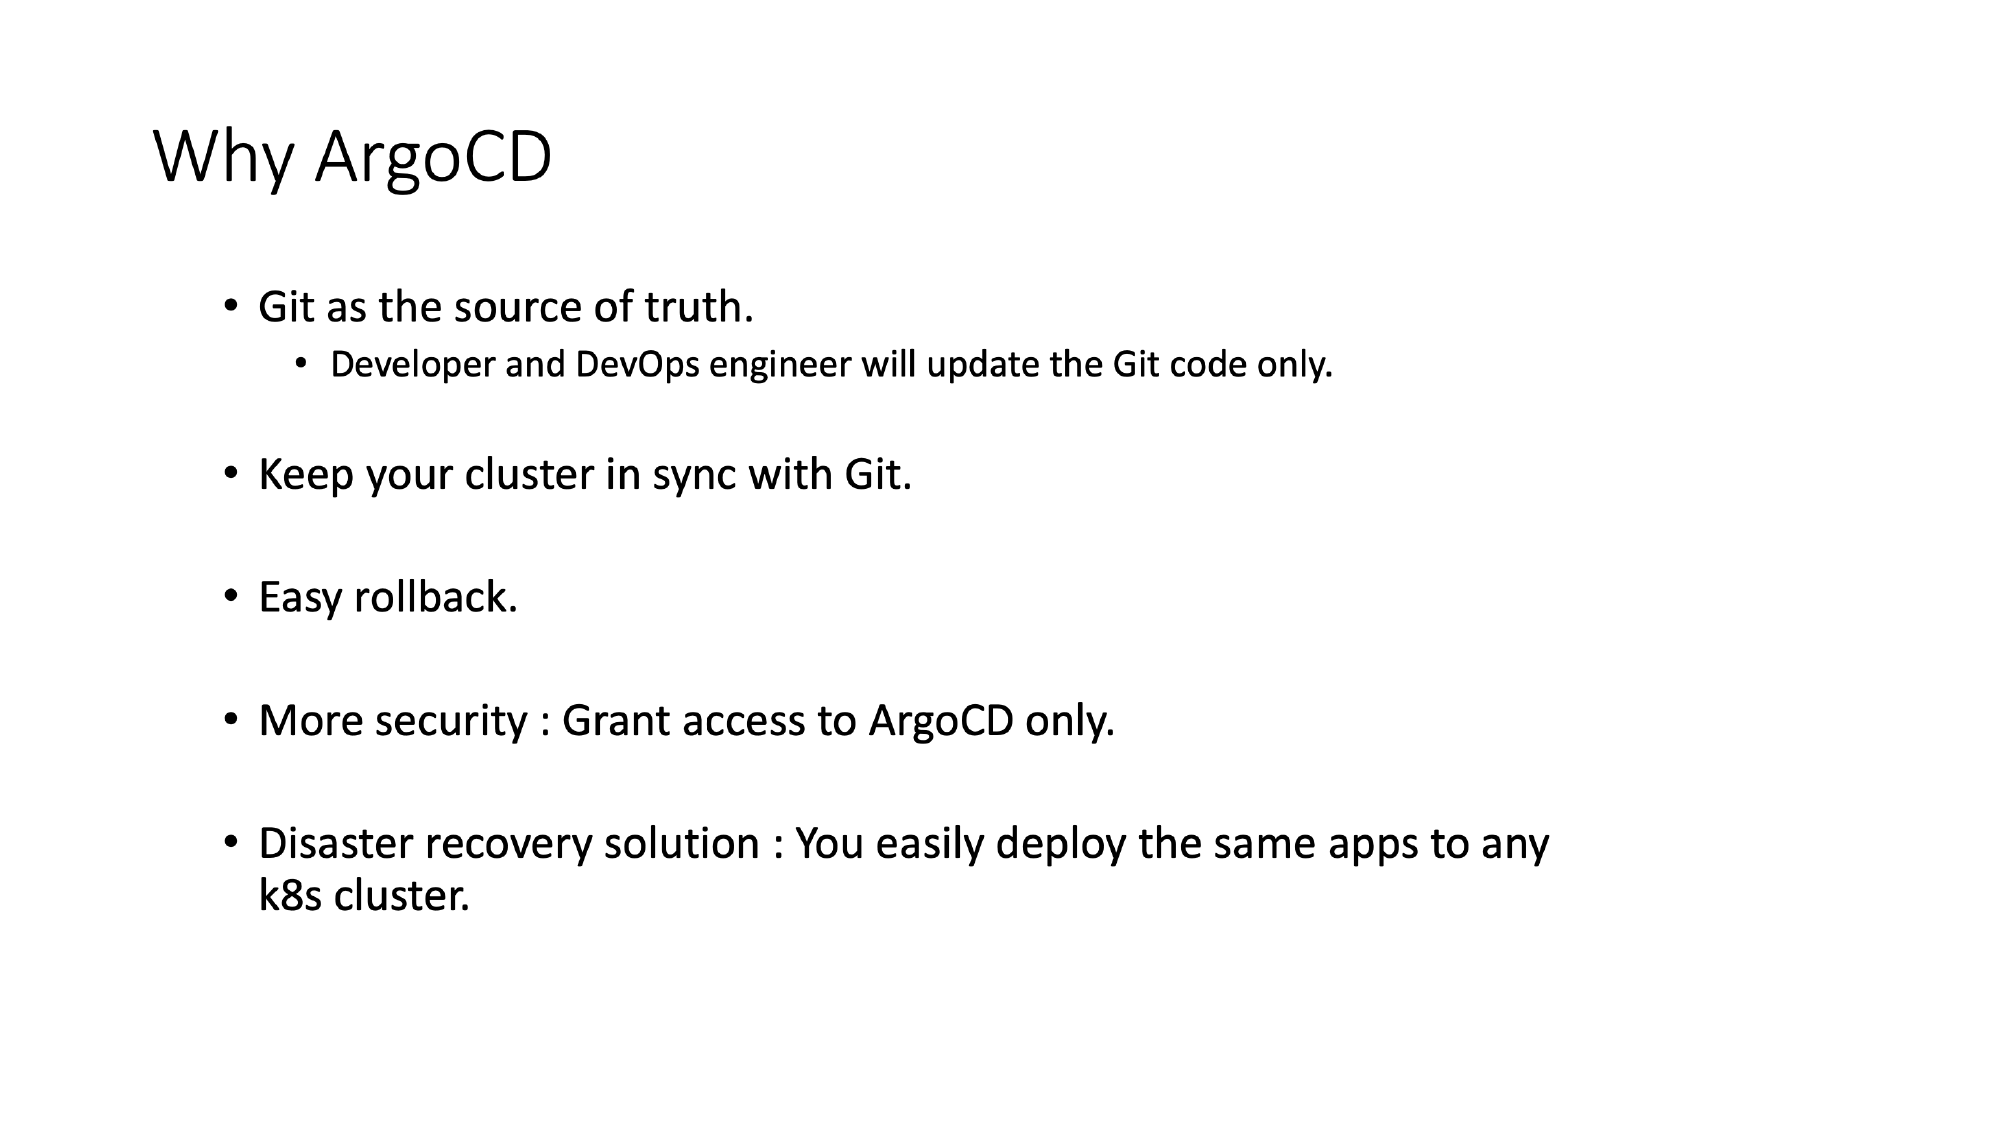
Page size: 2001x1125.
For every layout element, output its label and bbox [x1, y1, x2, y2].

picture [109, 92, 1749, 1004]
